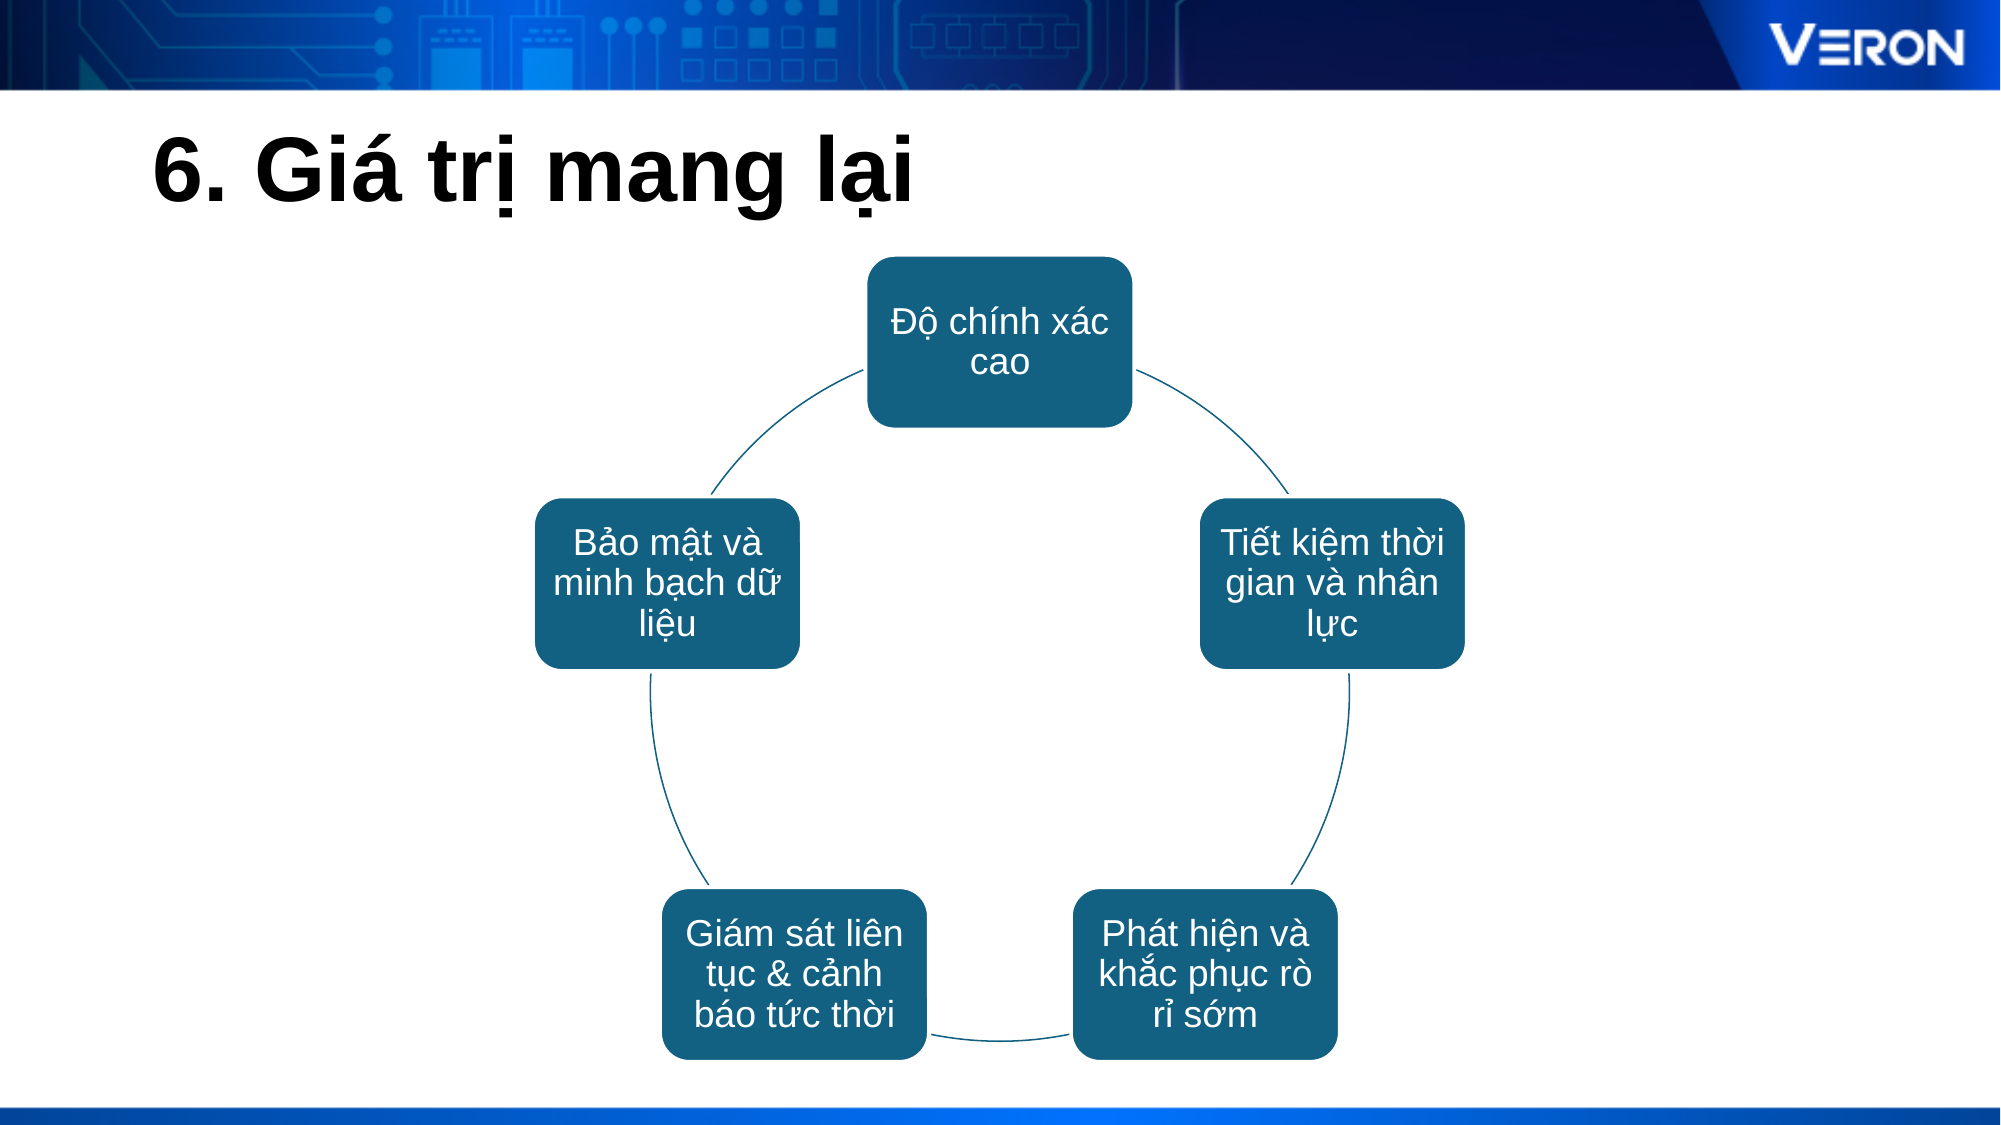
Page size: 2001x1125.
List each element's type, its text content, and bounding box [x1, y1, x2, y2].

picture [0, 0, 2001, 1125]
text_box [532, 254, 1468, 1063]
title 6. Giá trị mang lại [137, 90, 1863, 255]
